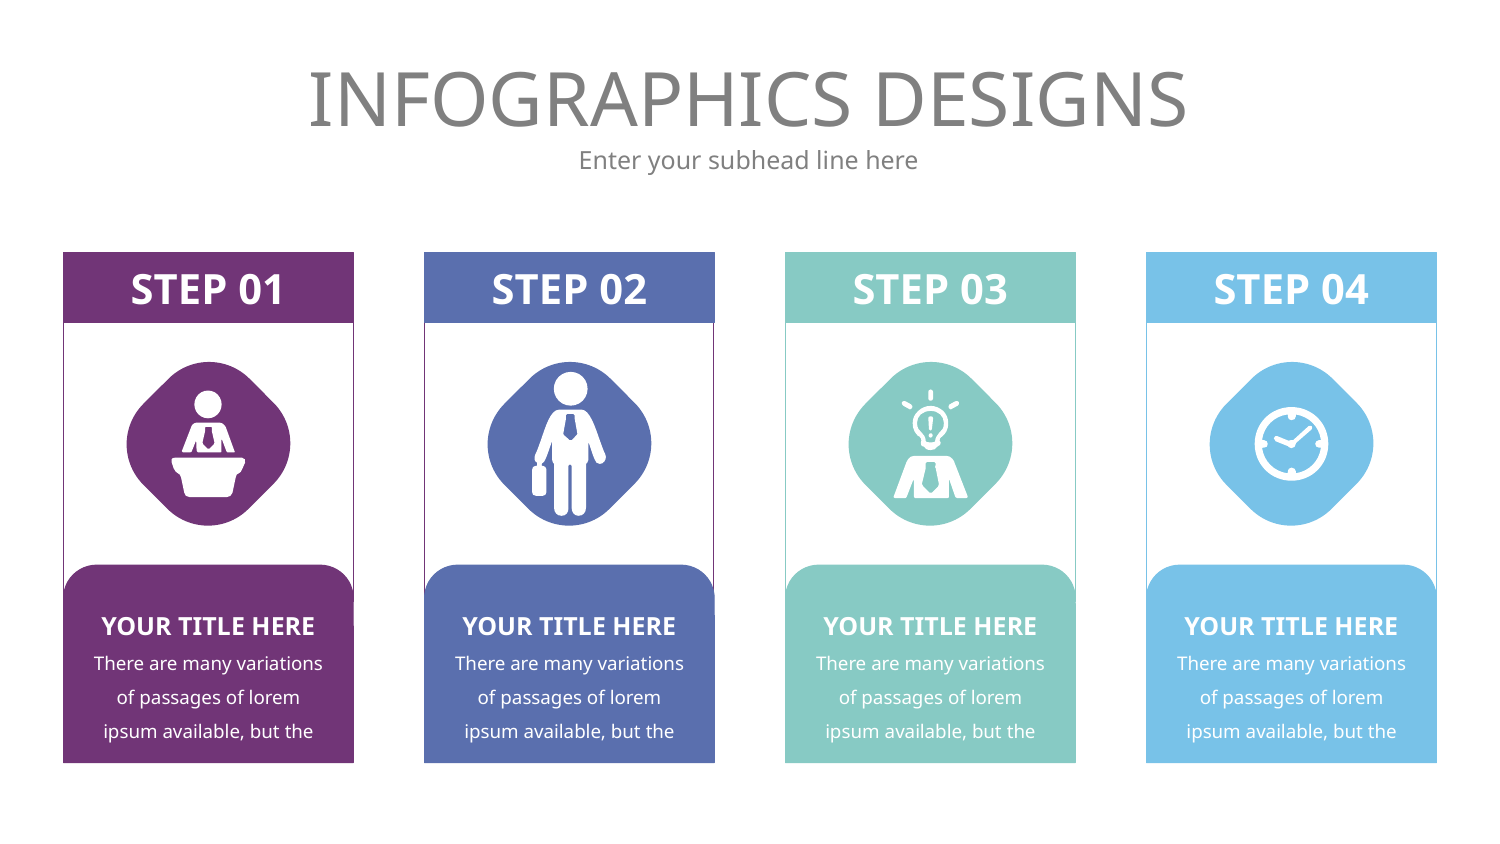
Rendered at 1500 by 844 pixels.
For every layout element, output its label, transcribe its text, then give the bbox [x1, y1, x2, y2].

text_box STEP 02 [422, 251, 716, 325]
text_box [1145, 325, 1438, 588]
text_box [553, 371, 588, 406]
text_box [948, 400, 959, 410]
text_box STEP 04 [1145, 251, 1438, 325]
list Enter your subhead line here [62, 144, 1436, 174]
text_box STEP 01 [61, 251, 355, 325]
title INFOGRAPHICS DESIGNS [62, 55, 1436, 138]
text_box [61, 325, 355, 592]
text_box YOUR TITLE HERE There are many variations of passages of lorem ipsum available, but the [783, 563, 1078, 765]
text_box YOUR TITLE HERE There are many variations of passages of lorem ipsum available, but the [1144, 563, 1439, 765]
text_box [901, 400, 913, 410]
text_box [912, 405, 949, 451]
text_box [181, 422, 235, 453]
text_box STEP 03 [783, 251, 1077, 325]
text_box [124, 359, 293, 528]
text_box [1273, 425, 1313, 449]
text_box YOUR TITLE HERE There are many variations of passages of lorem ipsum available, but the [422, 563, 717, 765]
text_box YOUR TITLE HERE There are many variations of passages of lorem ipsum available, but the [61, 563, 356, 765]
text_box [194, 390, 222, 419]
text_box [893, 455, 968, 499]
text_box [532, 409, 606, 516]
text_box [1207, 359, 1376, 528]
text_box [171, 457, 246, 498]
text_box [928, 416, 934, 431]
text_box [485, 359, 654, 528]
text_box [928, 389, 934, 401]
text_box [783, 325, 1077, 592]
text_box [422, 325, 716, 592]
text_box [846, 359, 1015, 528]
text_box [1254, 407, 1329, 481]
